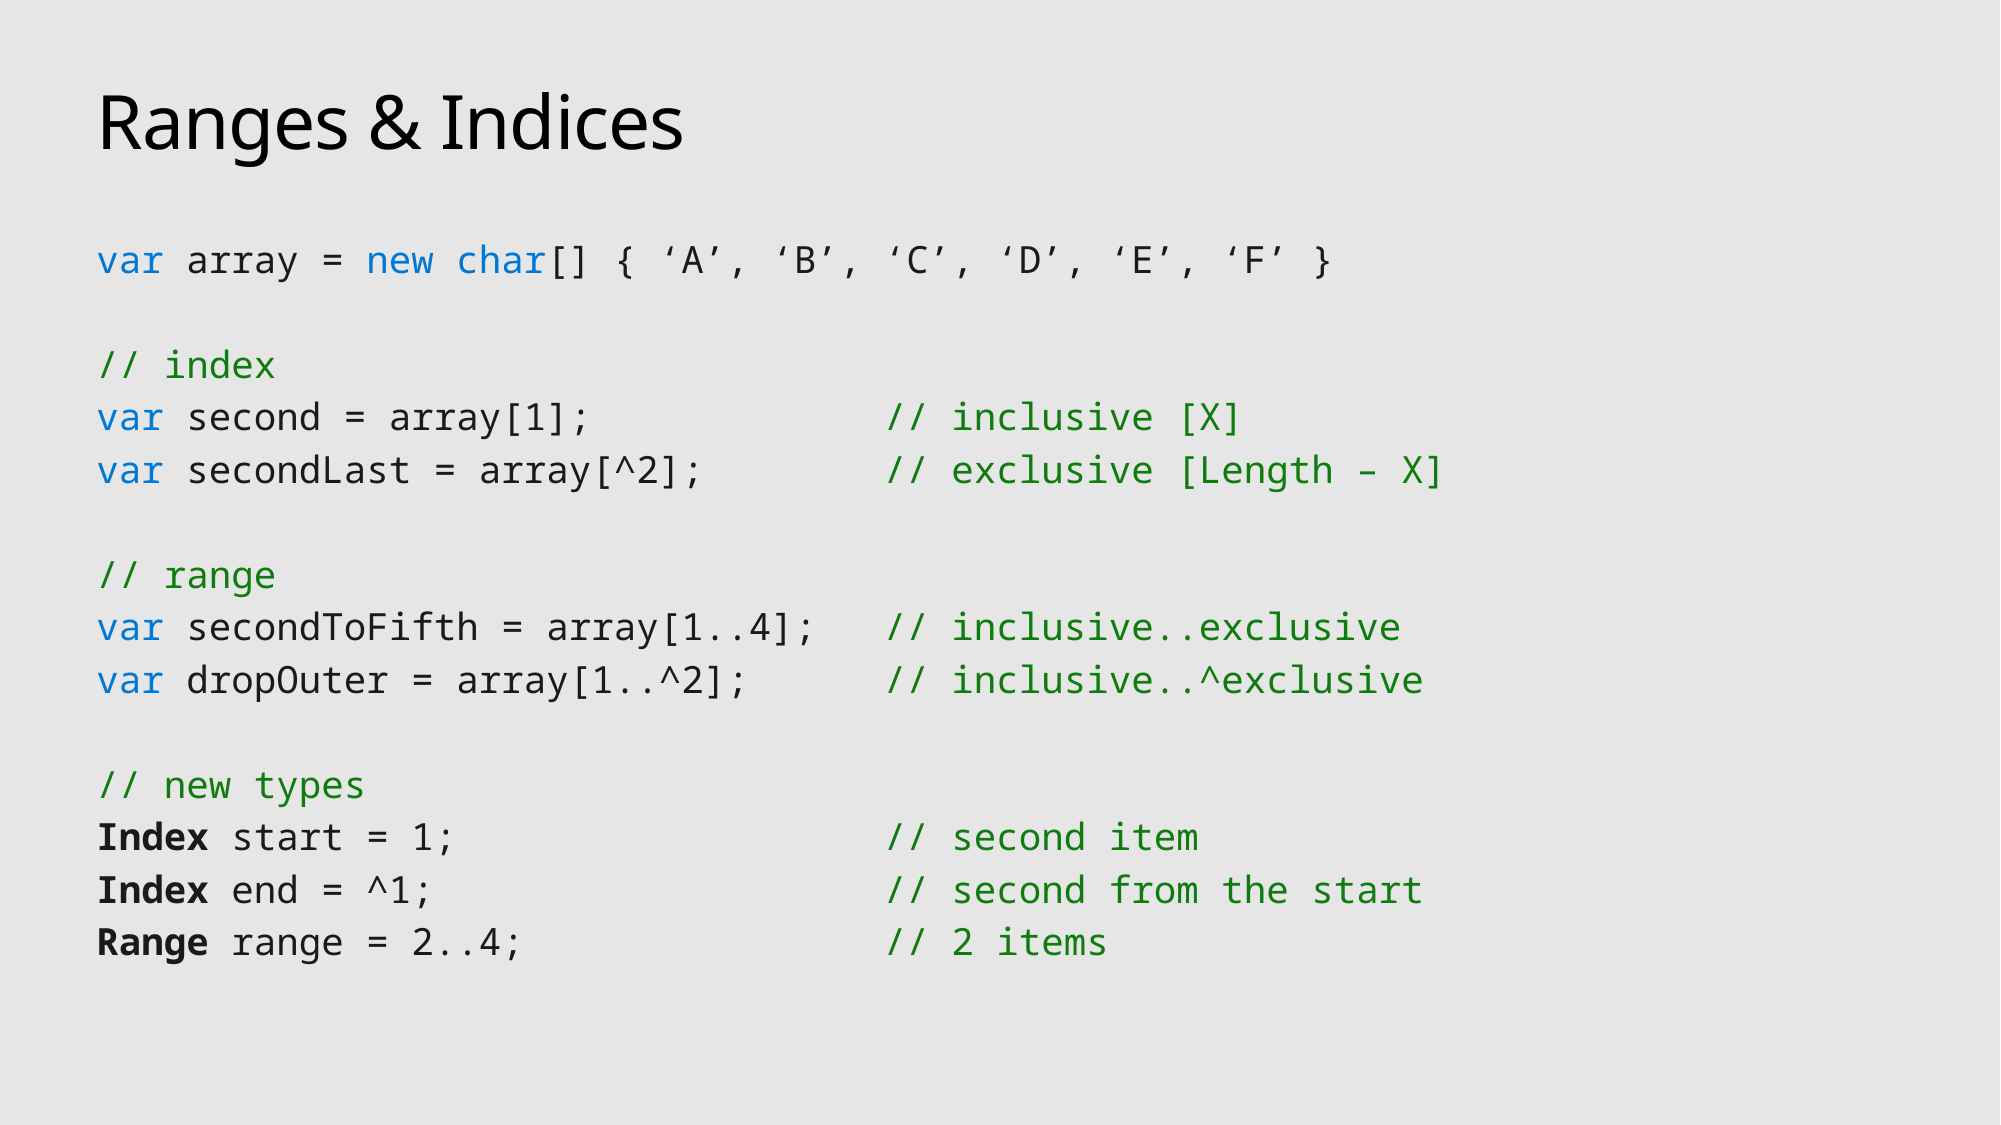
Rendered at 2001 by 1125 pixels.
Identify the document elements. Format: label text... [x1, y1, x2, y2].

title Ranges & Indices [96, 75, 1904, 166]
list var array = new char[] { ‘A’, ‘B’, ‘C’, ‘D’, ‘E’, ‘F’ } // index var second = array[1]; // inclusive [X] var secondLast = array[^2]; // exclusive [Length – X] // range var secondToFifth = array[1..4]; // inclusive..exclusive var dropOuter = array[1..^2]; // inclusive..^exclusive // new types Index start = 1; // second item Index end = ^1; // second from the start Range range = 2..4; // 2 items [96, 235, 1904, 990]
